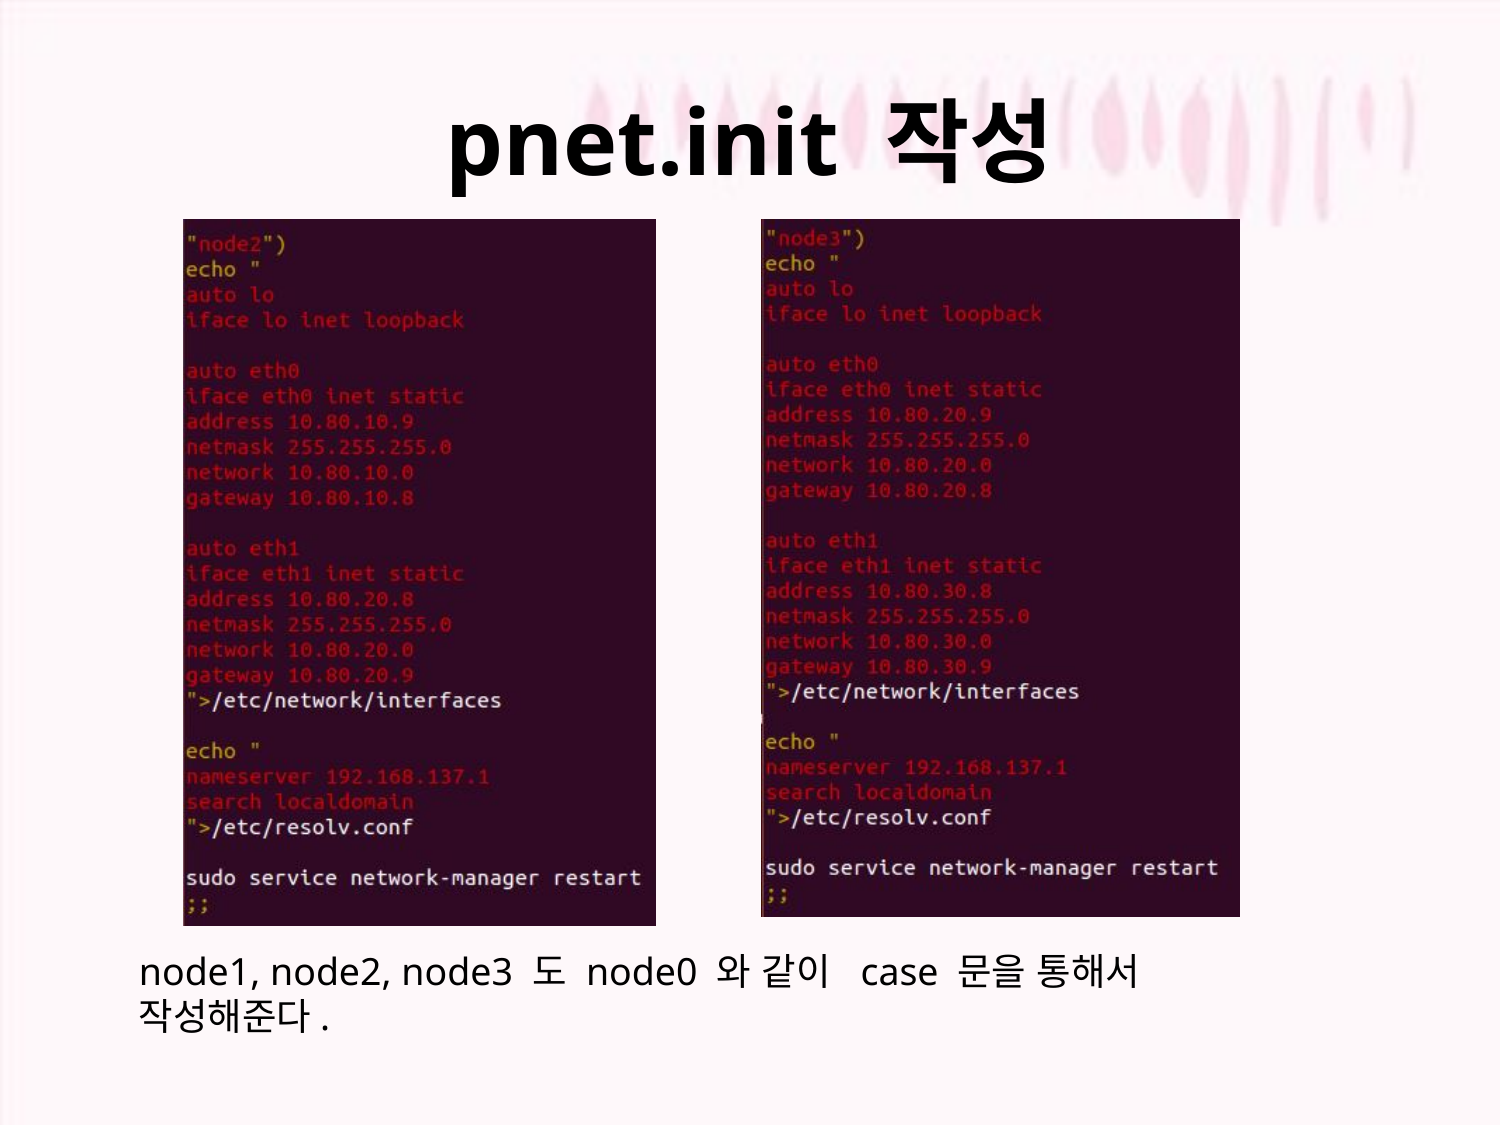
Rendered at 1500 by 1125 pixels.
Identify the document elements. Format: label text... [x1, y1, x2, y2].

title pnet.init 작성 [75, 45, 1425, 233]
text_box node1, node2, node3 도 node0 와 같이 case 문을 통해서 작성해준다. [123, 940, 1270, 1046]
picture [0, 0, 1500, 1125]
